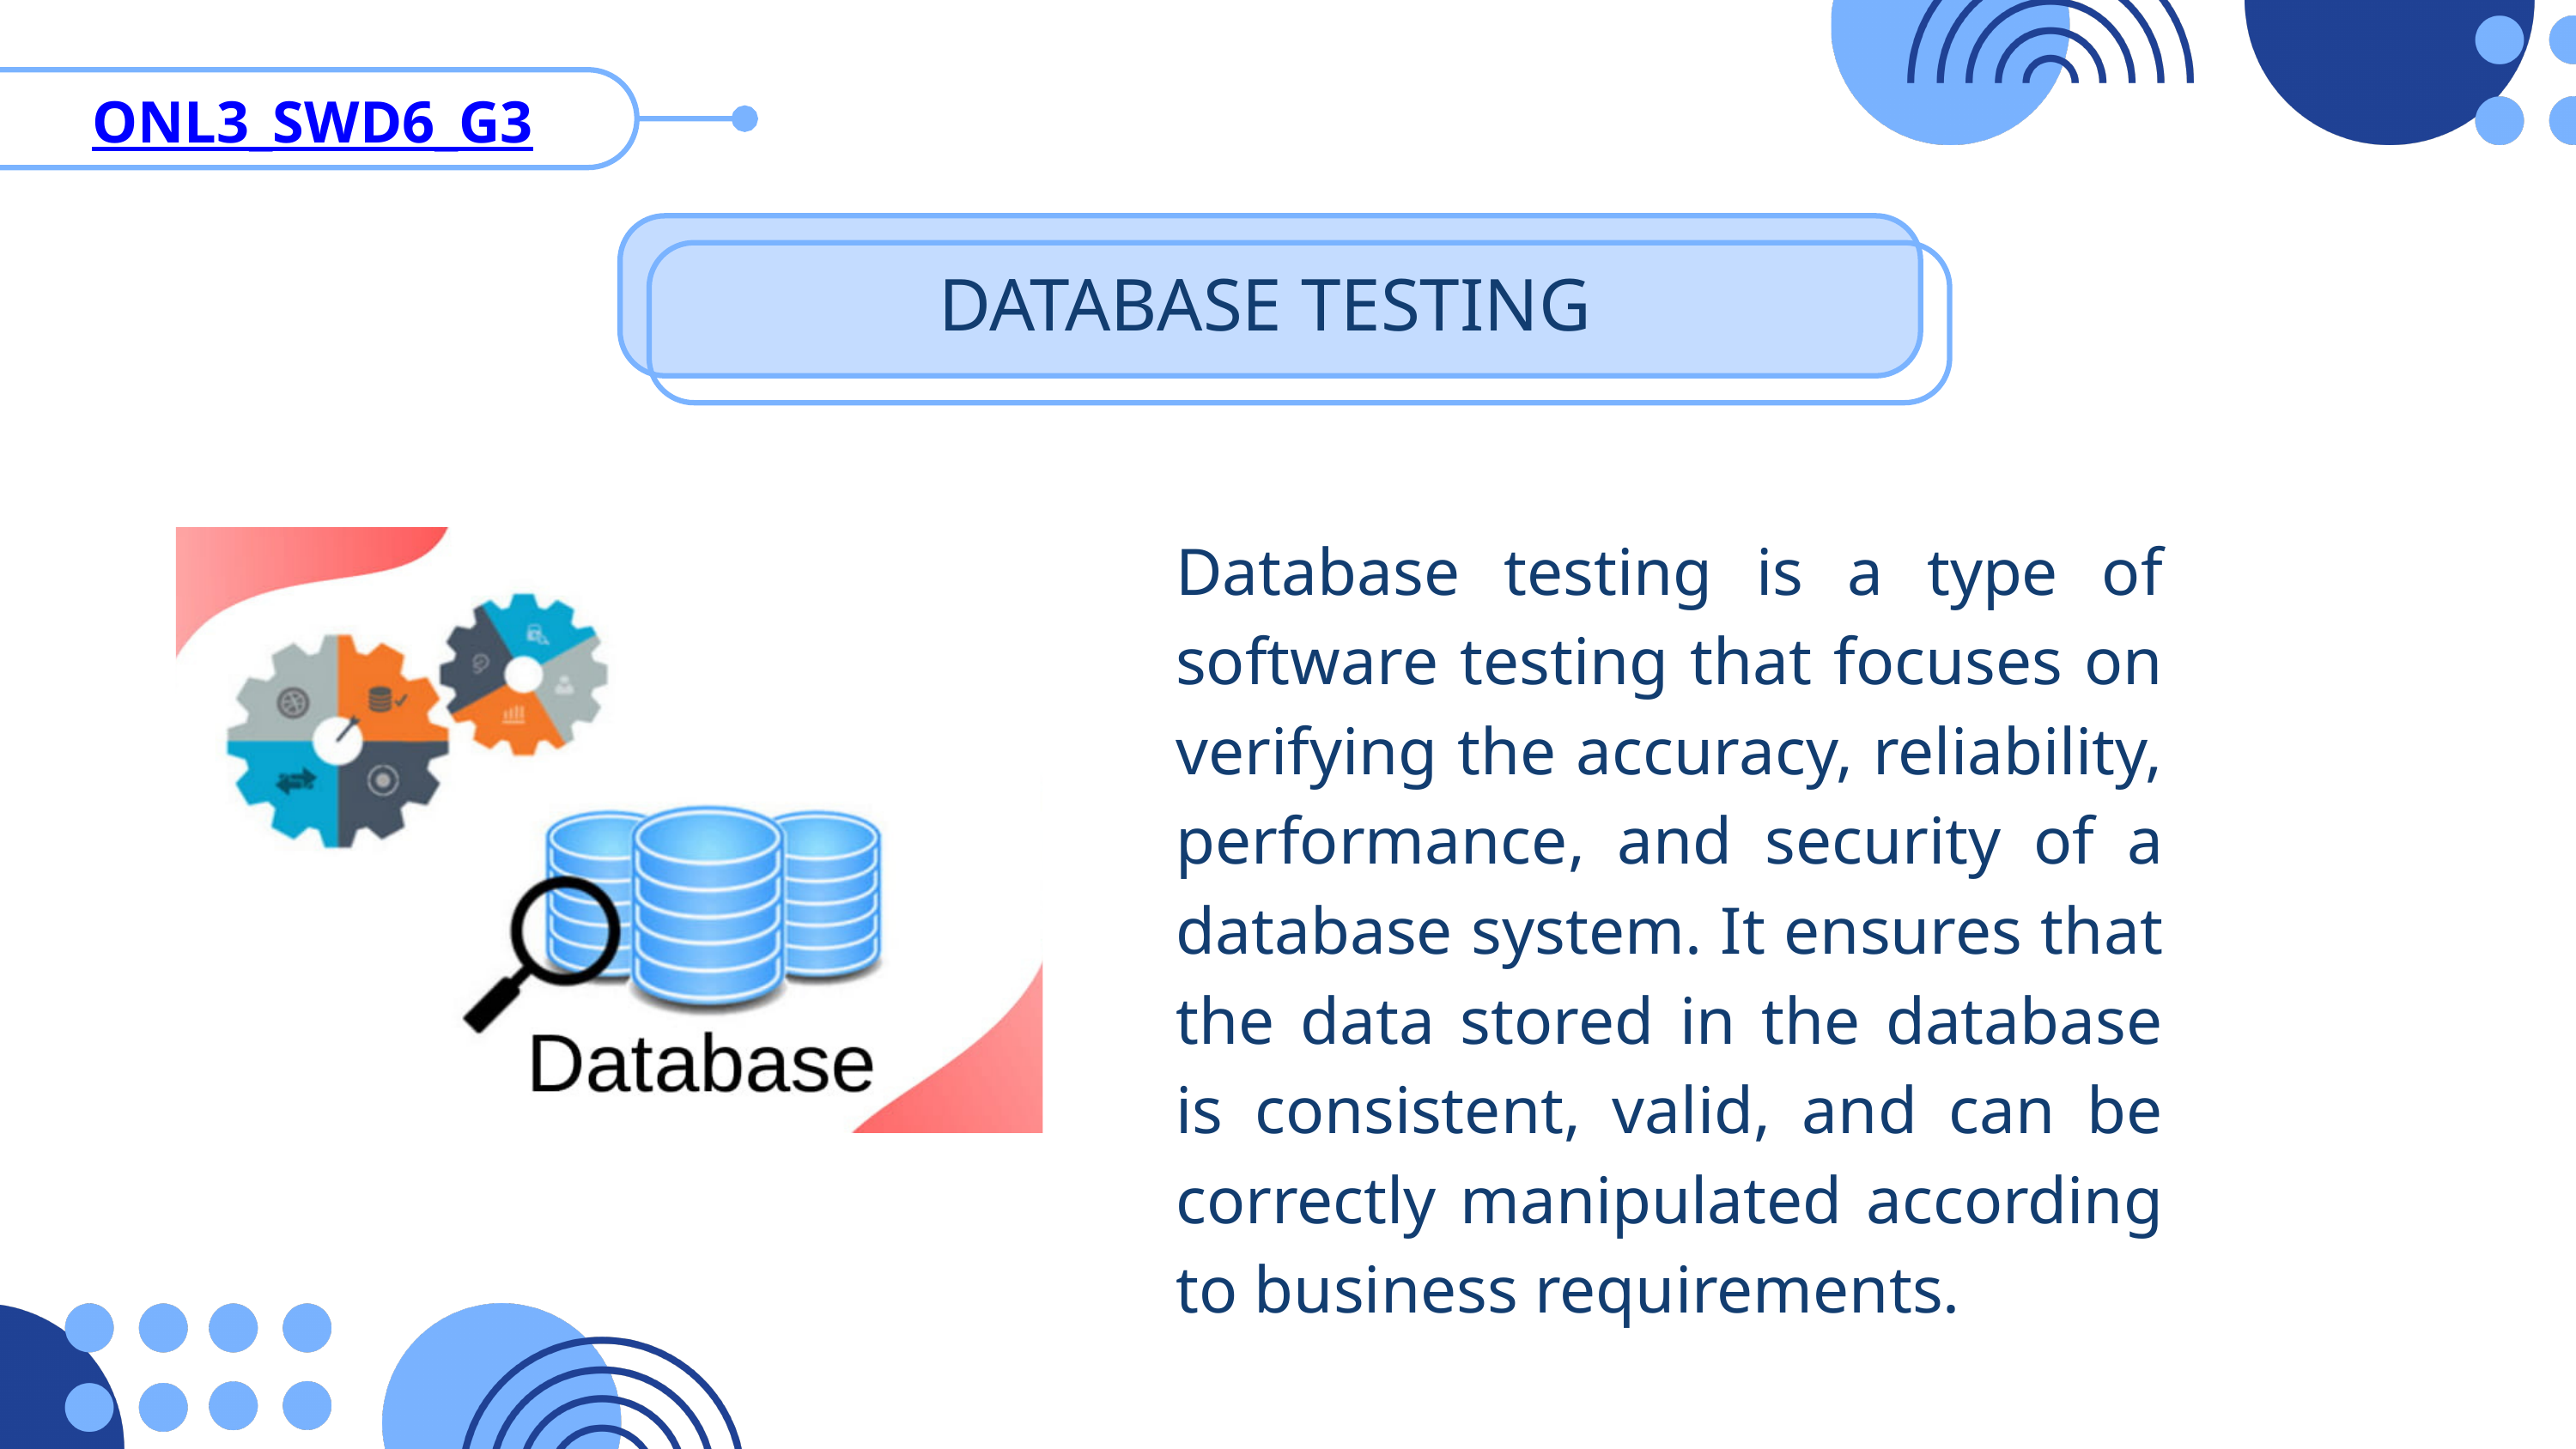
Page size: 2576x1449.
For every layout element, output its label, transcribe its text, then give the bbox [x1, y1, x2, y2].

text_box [619, 215, 1921, 376]
text_box [0, 1303, 331, 1449]
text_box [0, 69, 745, 168]
text_box [175, 527, 1043, 1133]
text_box Database testing is a type of software testing that focuses on verifying the accuracy, reliability, performance, and security of a database system. It ensures that the data stored in the database is consistent, valid, and can be correctly manipulated according to business requirements. [1176, 518, 2165, 1326]
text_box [648, 242, 1950, 403]
text_box [1831, 0, 2194, 145]
text_box [382, 1303, 745, 1449]
text_box [2245, 0, 2576, 145]
